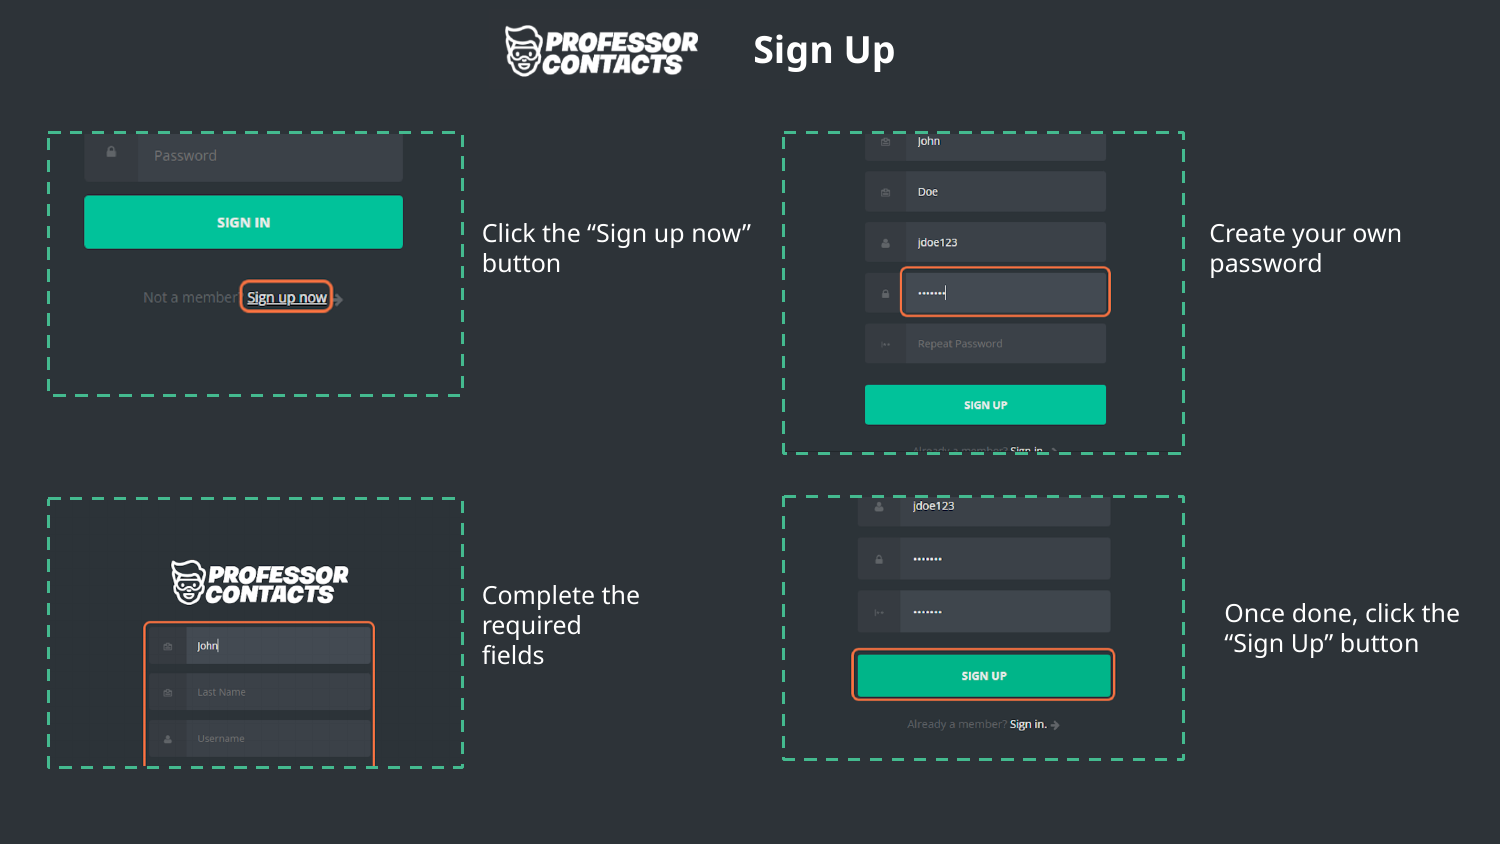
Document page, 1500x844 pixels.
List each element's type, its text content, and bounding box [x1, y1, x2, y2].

text_box Click the “Sign up now” button [466, 202, 780, 293]
picture [49, 133, 462, 395]
picture [785, 133, 1183, 452]
text_box Complete the required fields [466, 564, 759, 685]
text_box Sign Up [738, 10, 1033, 86]
picture [49, 499, 462, 766]
text_box Create your own password [1194, 202, 1424, 293]
picture [785, 497, 1183, 758]
picture [489, 8, 710, 89]
text_box Once done, click the “Sign Up” button [1209, 582, 1483, 673]
